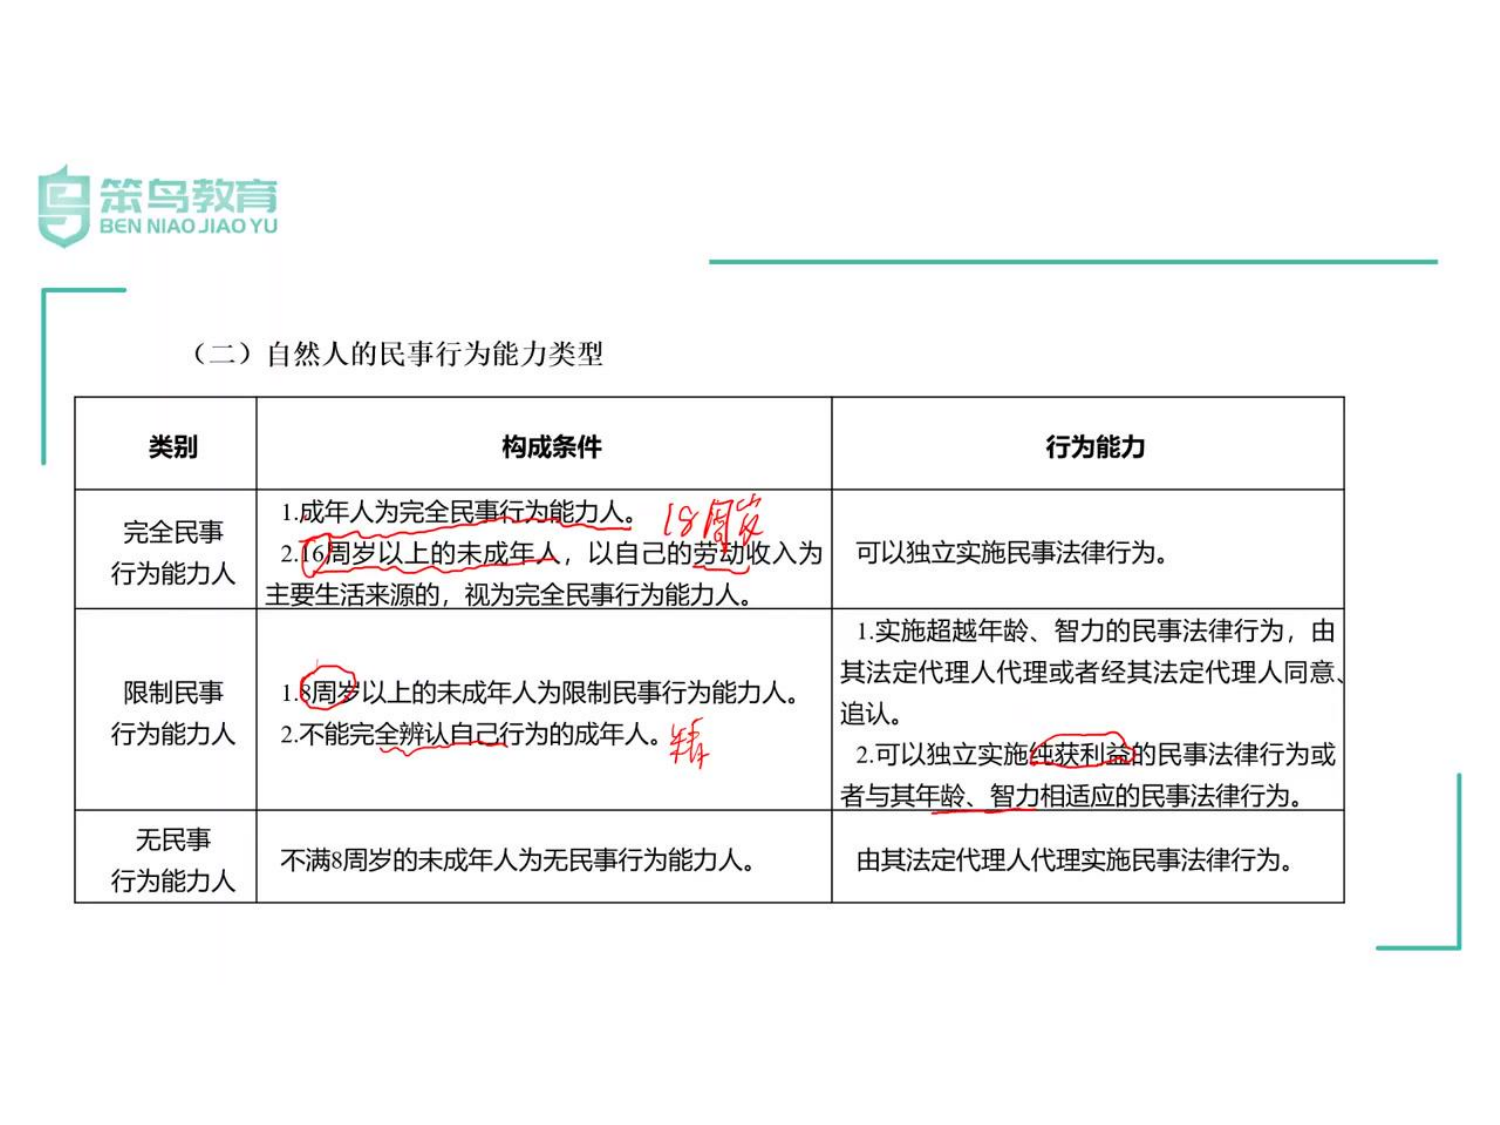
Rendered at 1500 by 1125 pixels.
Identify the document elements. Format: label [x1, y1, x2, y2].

picture [0, 140, 1500, 985]
